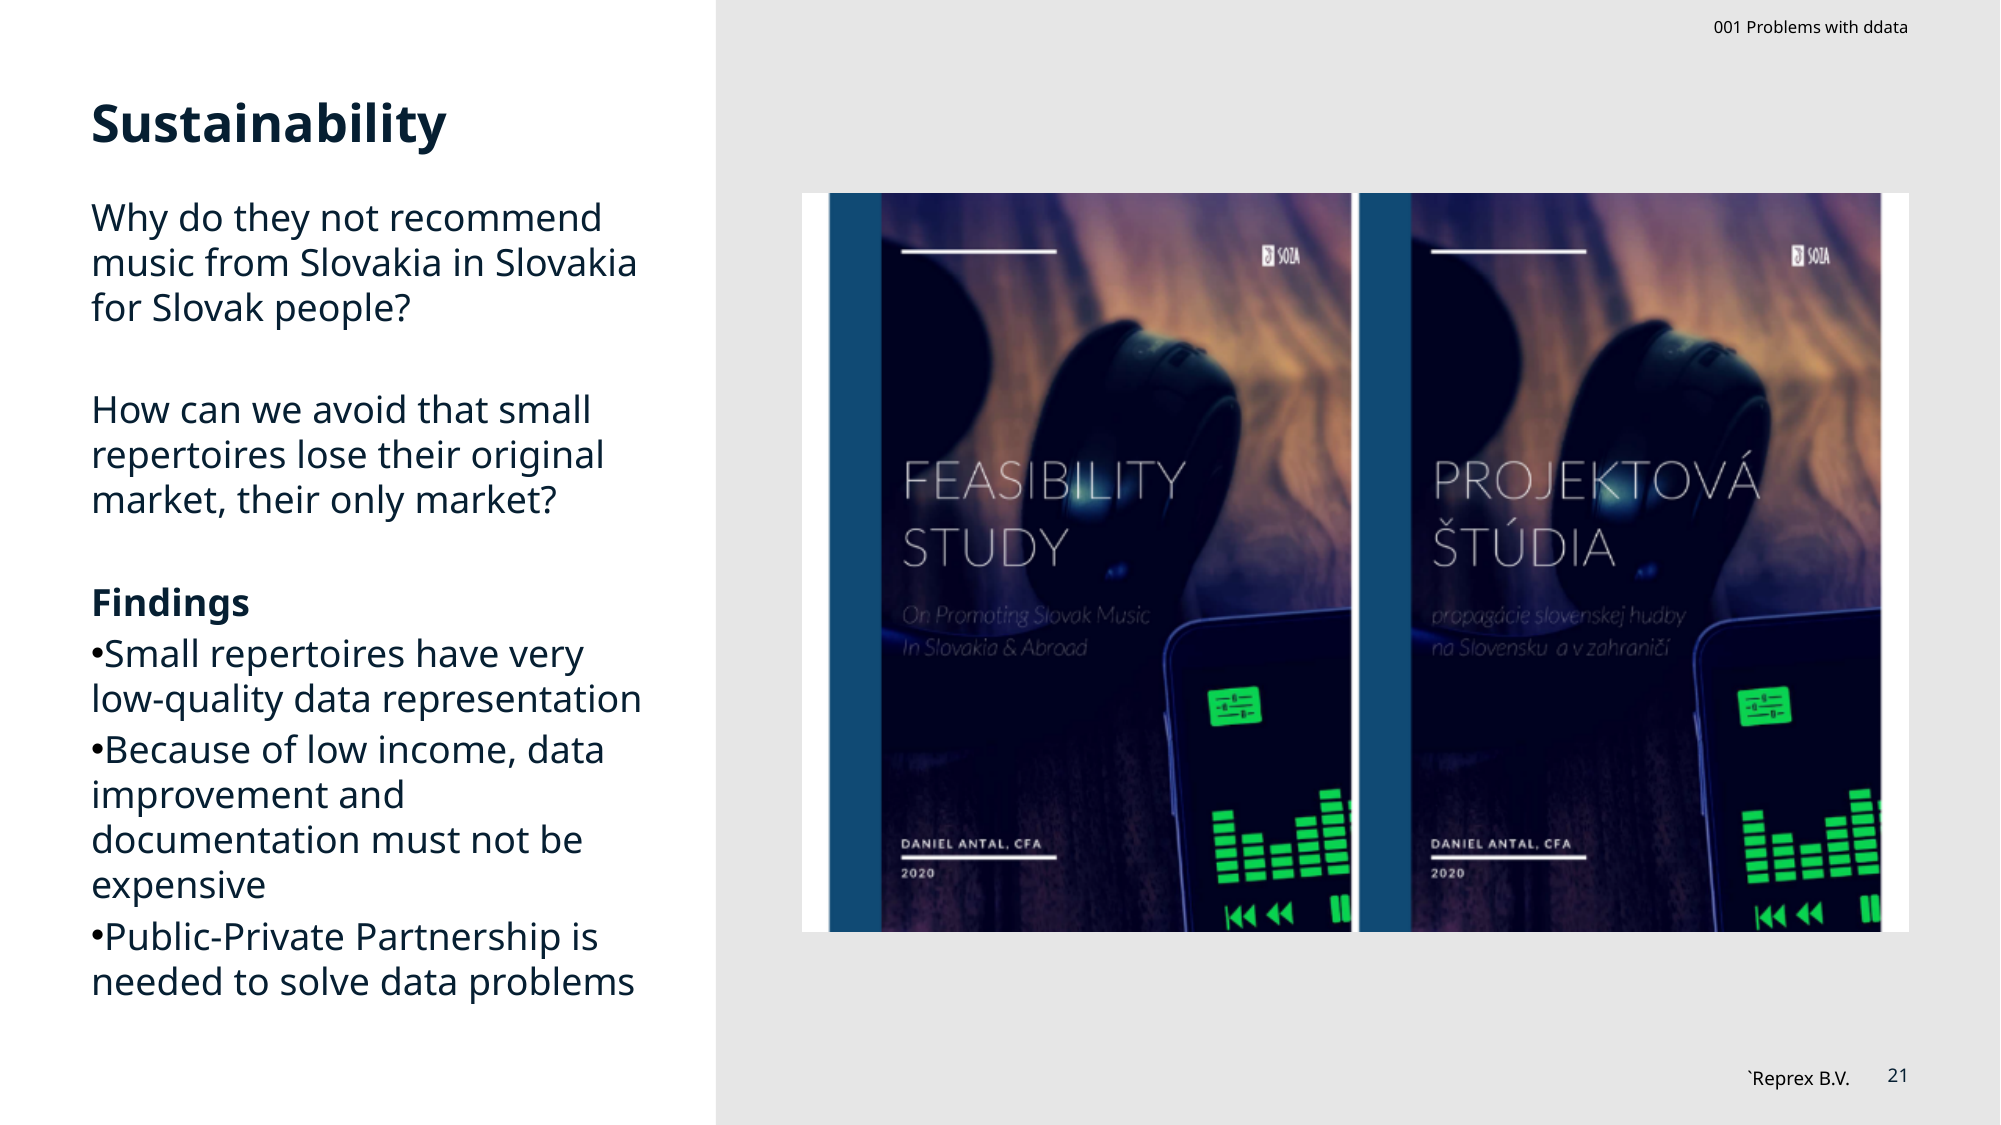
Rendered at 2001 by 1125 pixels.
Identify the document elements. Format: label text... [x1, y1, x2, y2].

picture [802, 193, 1910, 932]
list 001 Problems with ddata [1251, 0, 1909, 193]
subtitle Why do they not recommend music from Slovakia in Slovakia for Slovak people? How can we avoid that small repertoires lose their original market, their only market? Findings Small repertoires have very low-quality data representation Because of low income, data improvement and documentation must not be expensive Public-Private Partnership is needed to solve data problems [91, 193, 660, 1003]
title Sustainability [91, 26, 660, 153]
